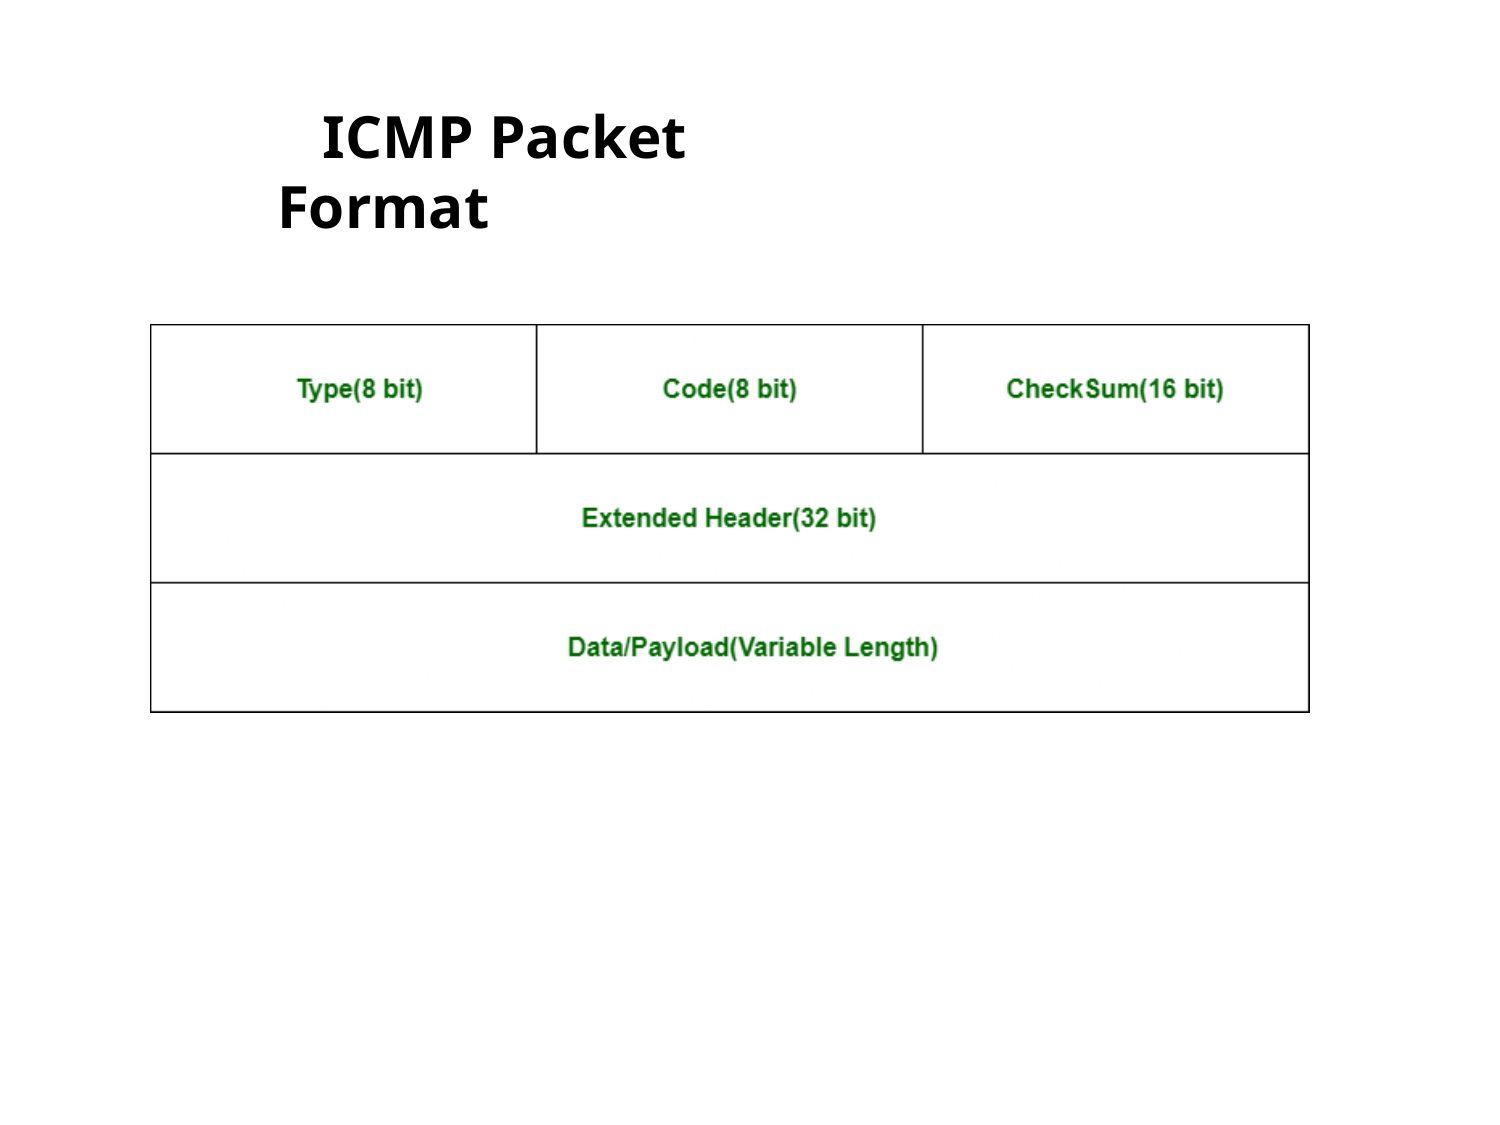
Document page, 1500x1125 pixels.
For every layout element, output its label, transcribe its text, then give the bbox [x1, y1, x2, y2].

picture [149, 324, 1310, 713]
text_box ICMP Packet Format [275, 49, 913, 290]
